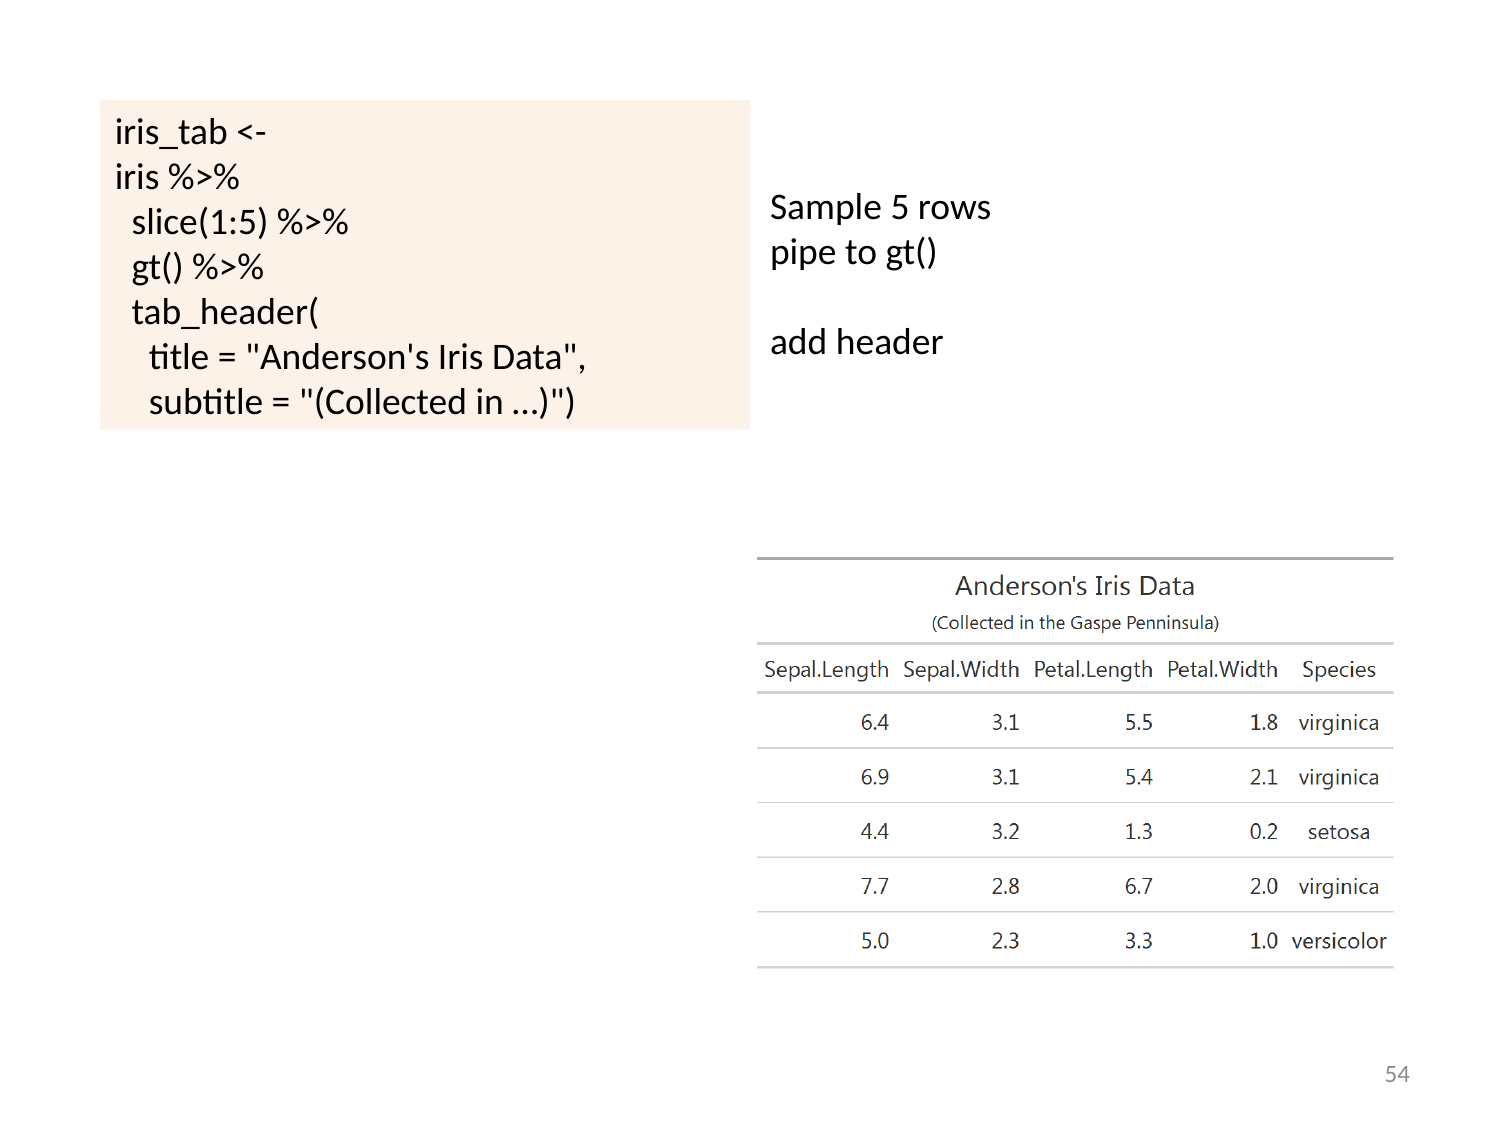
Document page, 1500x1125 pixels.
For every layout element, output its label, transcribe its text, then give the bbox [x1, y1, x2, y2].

text_box Sample 5 rows pipe to gt() add header [755, 174, 1025, 370]
slide_number 54 [1074, 1042, 1425, 1103]
text_box iris_tab <- iris %>% slice(1:5) %>% gt() %>% tab_header( title = "Anderson's Iris Data", subtitle = "(Collected in …)") [99, 99, 750, 430]
picture [749, 550, 1400, 976]
